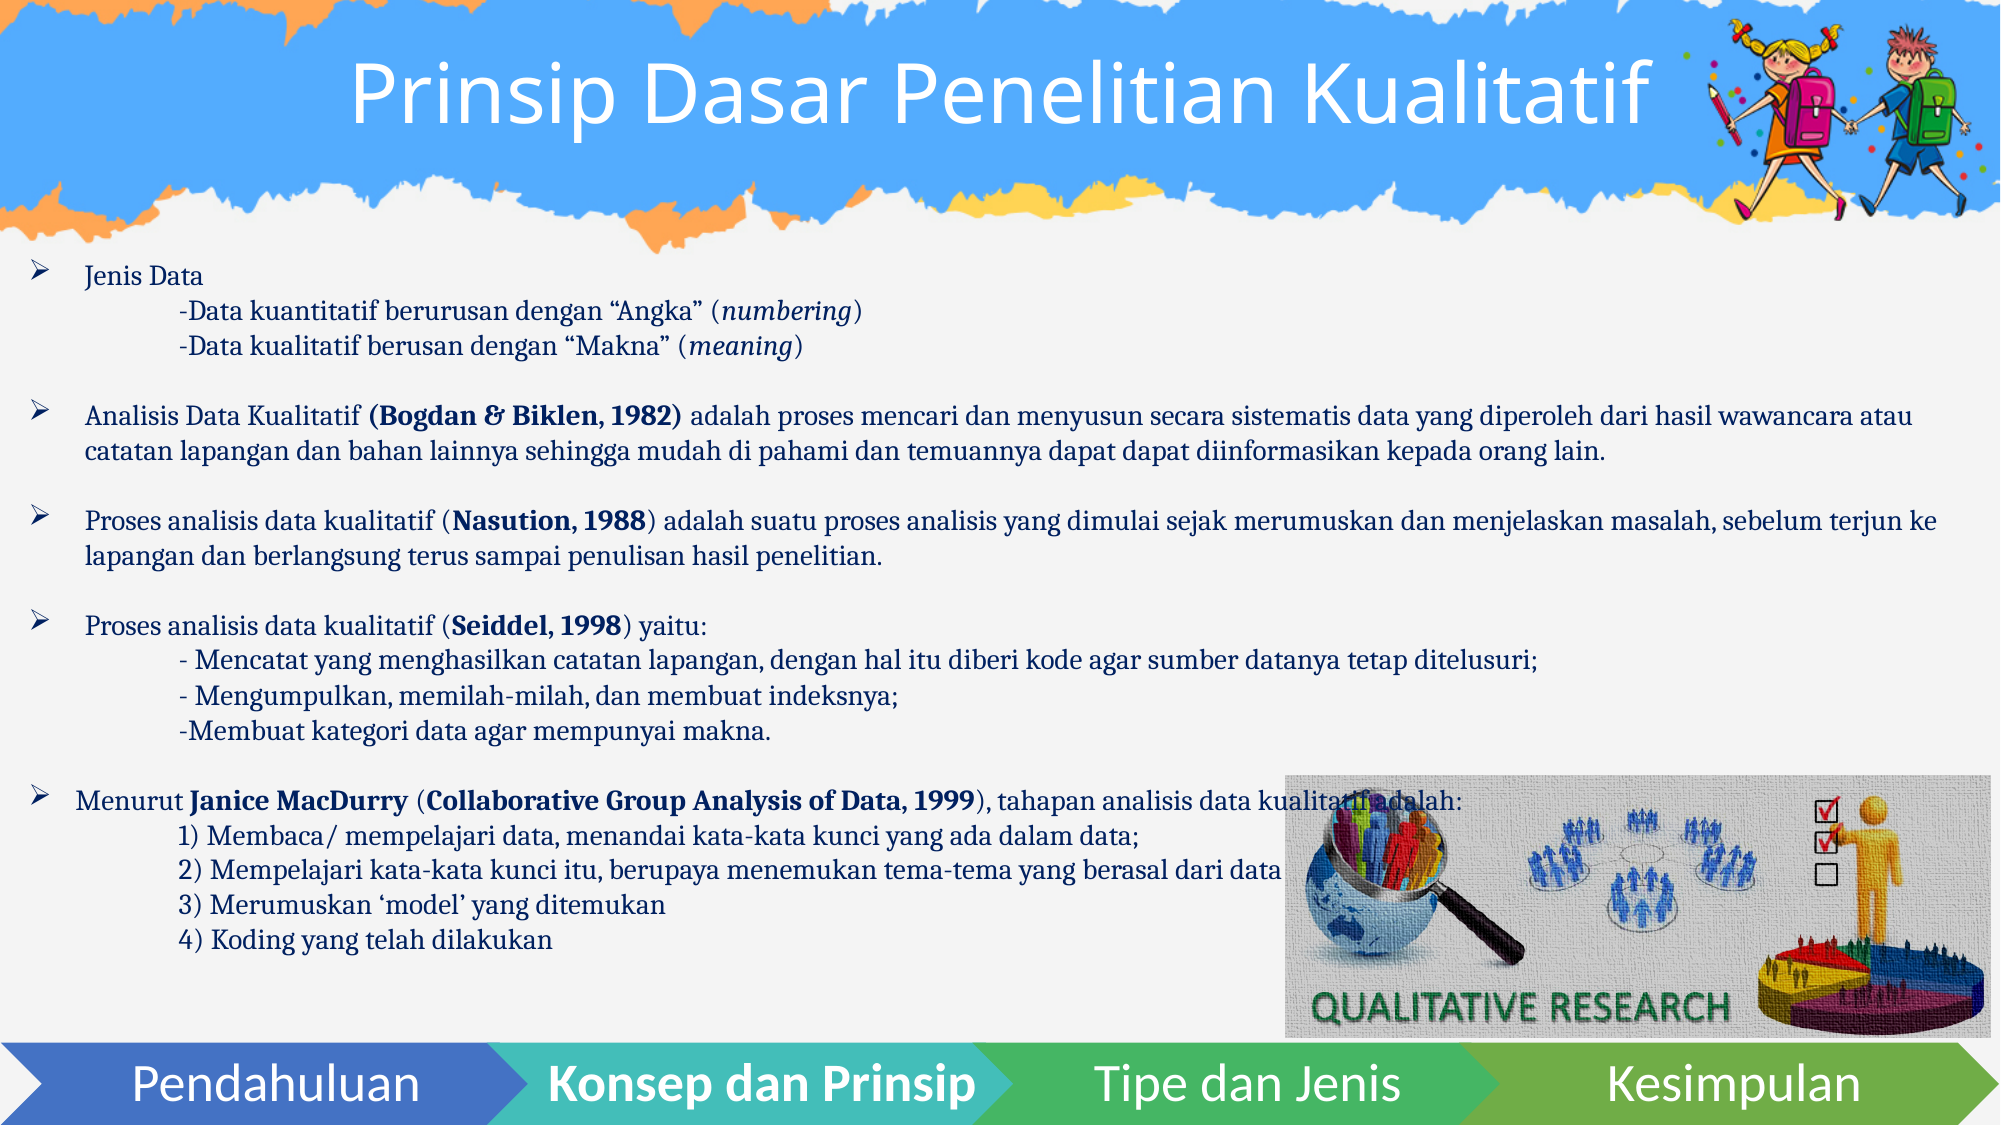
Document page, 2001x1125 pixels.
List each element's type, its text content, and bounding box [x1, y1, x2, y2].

picture [0, 0, 2001, 1125]
title Prinsip Dasar Penelitian Kualitatif [0, 0, 2000, 194]
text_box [0, 1042, 2000, 1125]
text_box Jenis Data -Data kuantitatif berurusan dengan “Angka” (numbering) -Data kualitatif berusan dengan “Makna” (meaning) Analisis Data Kualitatif (Bogdan & Biklen, 1982) adalah proses mencari dan menyusun secara sistematis data yang diperoleh dari hasil wawancara atau catatan lapangan dan bahan lainnya sehingga mudah di pahami dan temuannya dapat dapat diinformasikan kepada orang lain. Proses analisis data kualitatif (Nasution, 1988) adalah suatu proses analisis yang dimulai sejak merumuskan dan menjelaskan masalah, sebelum terjun ke lapangan dan berlangsung terus sampai penulisan hasil penelitian. Proses analisis data kualitatif (Seiddel, 1998) yaitu: - Mencatat yang menghasilkan catatan lapangan, dengan hal itu diberi kode agar sumber datanya tetap ditelusuri; - Mengumpulkan, memilah-milah, dan membuat indeksnya; -Membuat kategori data agar mempunyai makna. Menurut Janice MacDurry (Collaborative Group Analysis of Data, 1999), tahapan analisis data kualitatif adalah: 1) Membaca/ mempelajari data, menandai kata-kata kunci yang ada dalam data; 2) Mempelajari kata-kata kunci itu, berupaya menemukan tema-tema yang berasal dari data 3) Merumuskan ‘model’ yang ditemukan 4) Koding yang telah dilakukan [13, 248, 1987, 963]
